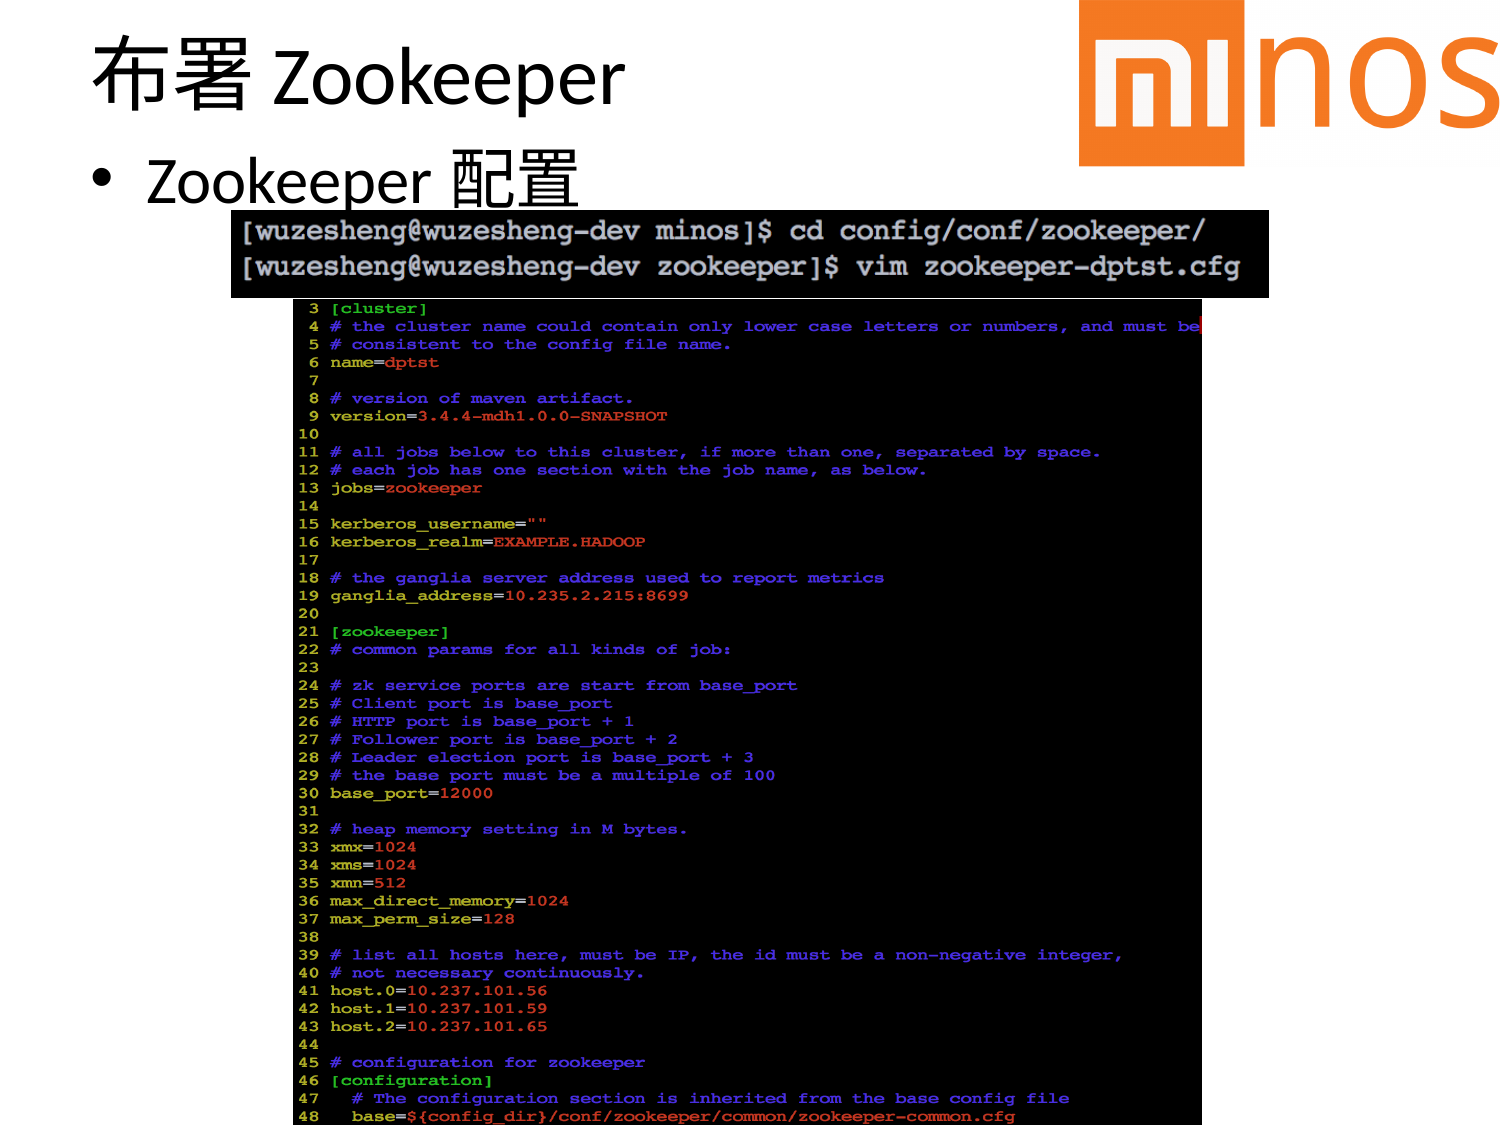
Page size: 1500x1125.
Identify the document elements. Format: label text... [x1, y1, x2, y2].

title 布署Zookeeper [75, 14, 1073, 129]
list Zookeeper配置 [75, 129, 1425, 1005]
picture [230, 210, 1269, 1125]
picture [1078, 0, 1500, 167]
